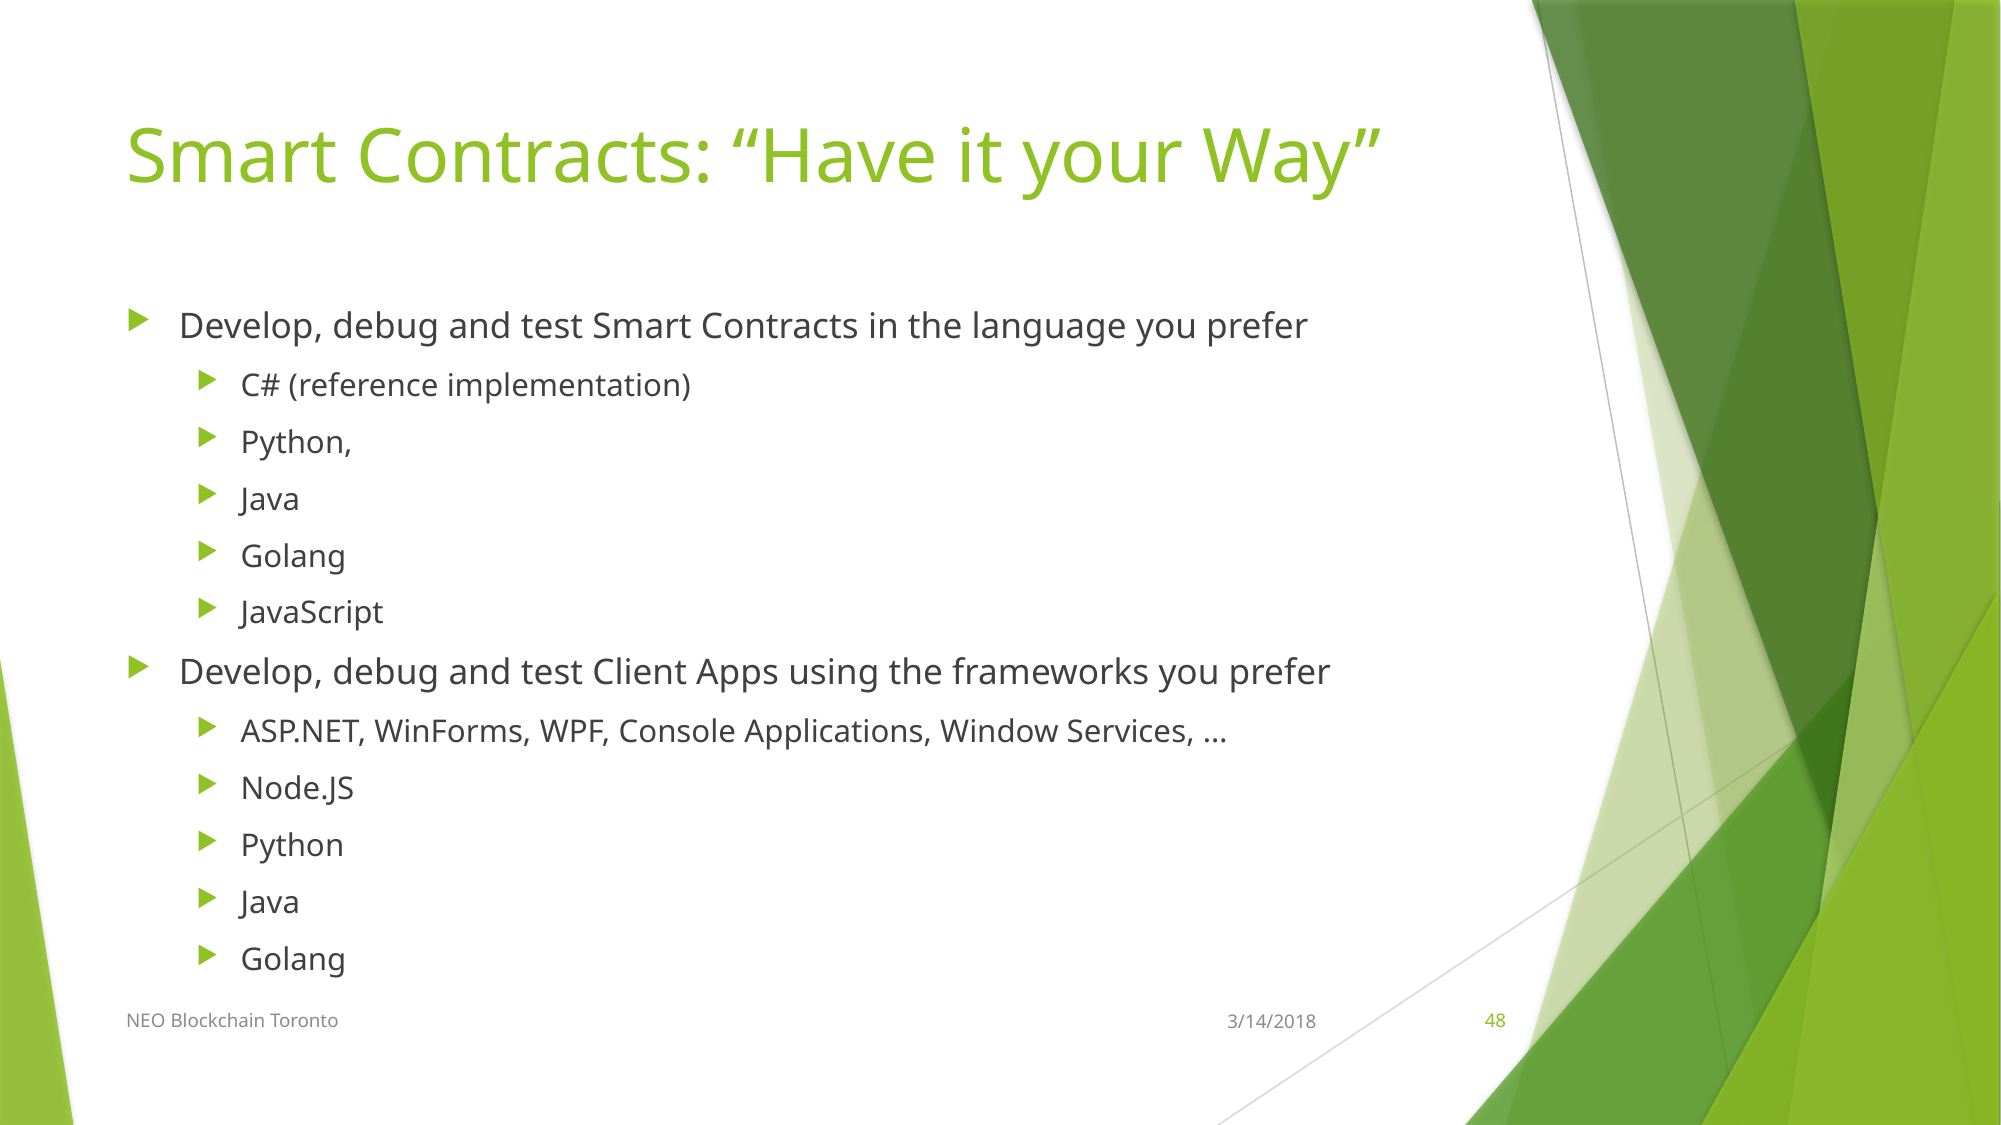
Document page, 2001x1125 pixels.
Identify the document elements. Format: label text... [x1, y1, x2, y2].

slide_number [1181, 991, 1332, 1051]
title Smart Contracts: “Have it your Way” [111, 99, 1802, 268]
footer NEO Blockchain Toronto [111, 991, 1145, 1051]
list Develop, debug and test Smart Contracts in the language you prefer C# (reference implementation) Python, Java Golang JavaScript Develop, debug and test Client Apps using the frameworks you prefer ASP.NET, WinForms, WPF, Console Applications, Window Services, … Node.JS Python Java Golang [111, 295, 1802, 991]
slide_number 48 [1409, 991, 1522, 1051]
